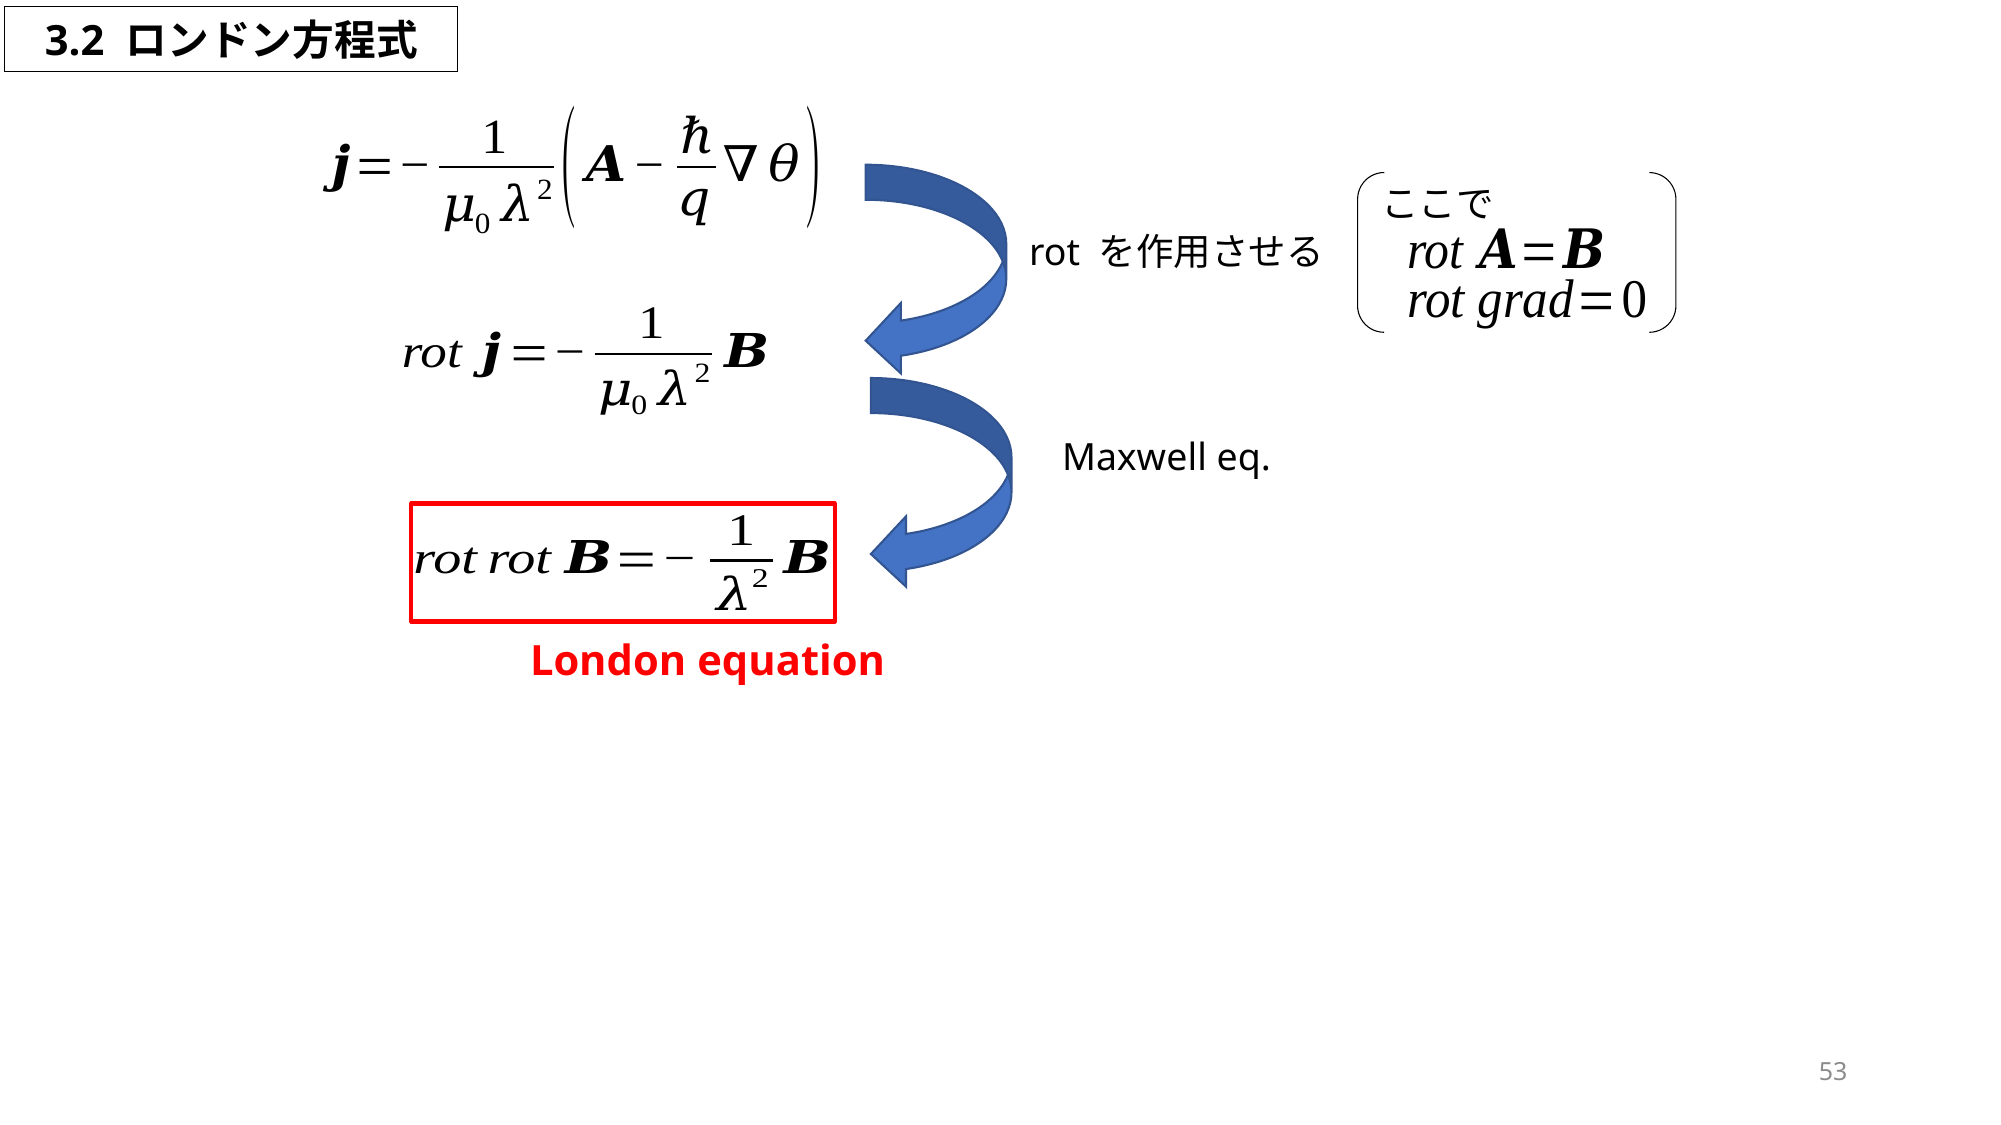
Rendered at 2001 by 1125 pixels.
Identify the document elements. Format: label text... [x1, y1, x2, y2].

text_box [864, 163, 1008, 376]
text_box [1357, 171, 1677, 333]
text_box rot を作用させる [1014, 220, 1339, 281]
text_box 3.2 ロンドン方程式 [4, 6, 458, 72]
text_box ここで [1366, 172, 1376, 178]
text_box London equation [515, 626, 900, 691]
slide_number 53 [1412, 1042, 1863, 1103]
text_box [869, 376, 1013, 590]
